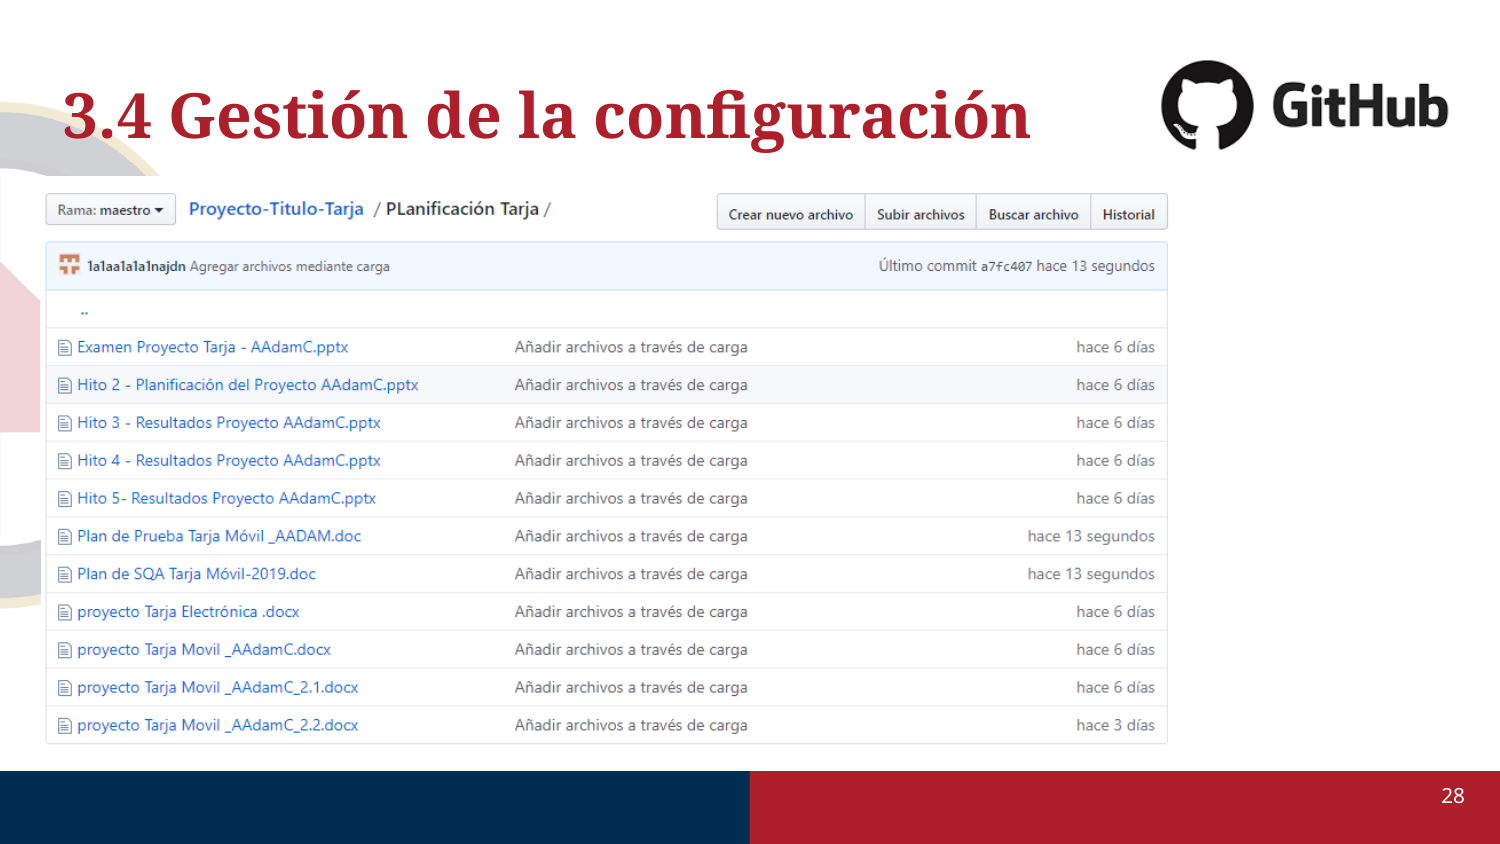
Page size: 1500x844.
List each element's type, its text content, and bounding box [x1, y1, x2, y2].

title 3.4 Gestión de la configuración [48, 60, 1125, 155]
picture [0, 771, 1500, 844]
slide_number 28 [1389, 764, 1480, 830]
picture [0, 9, 1481, 751]
